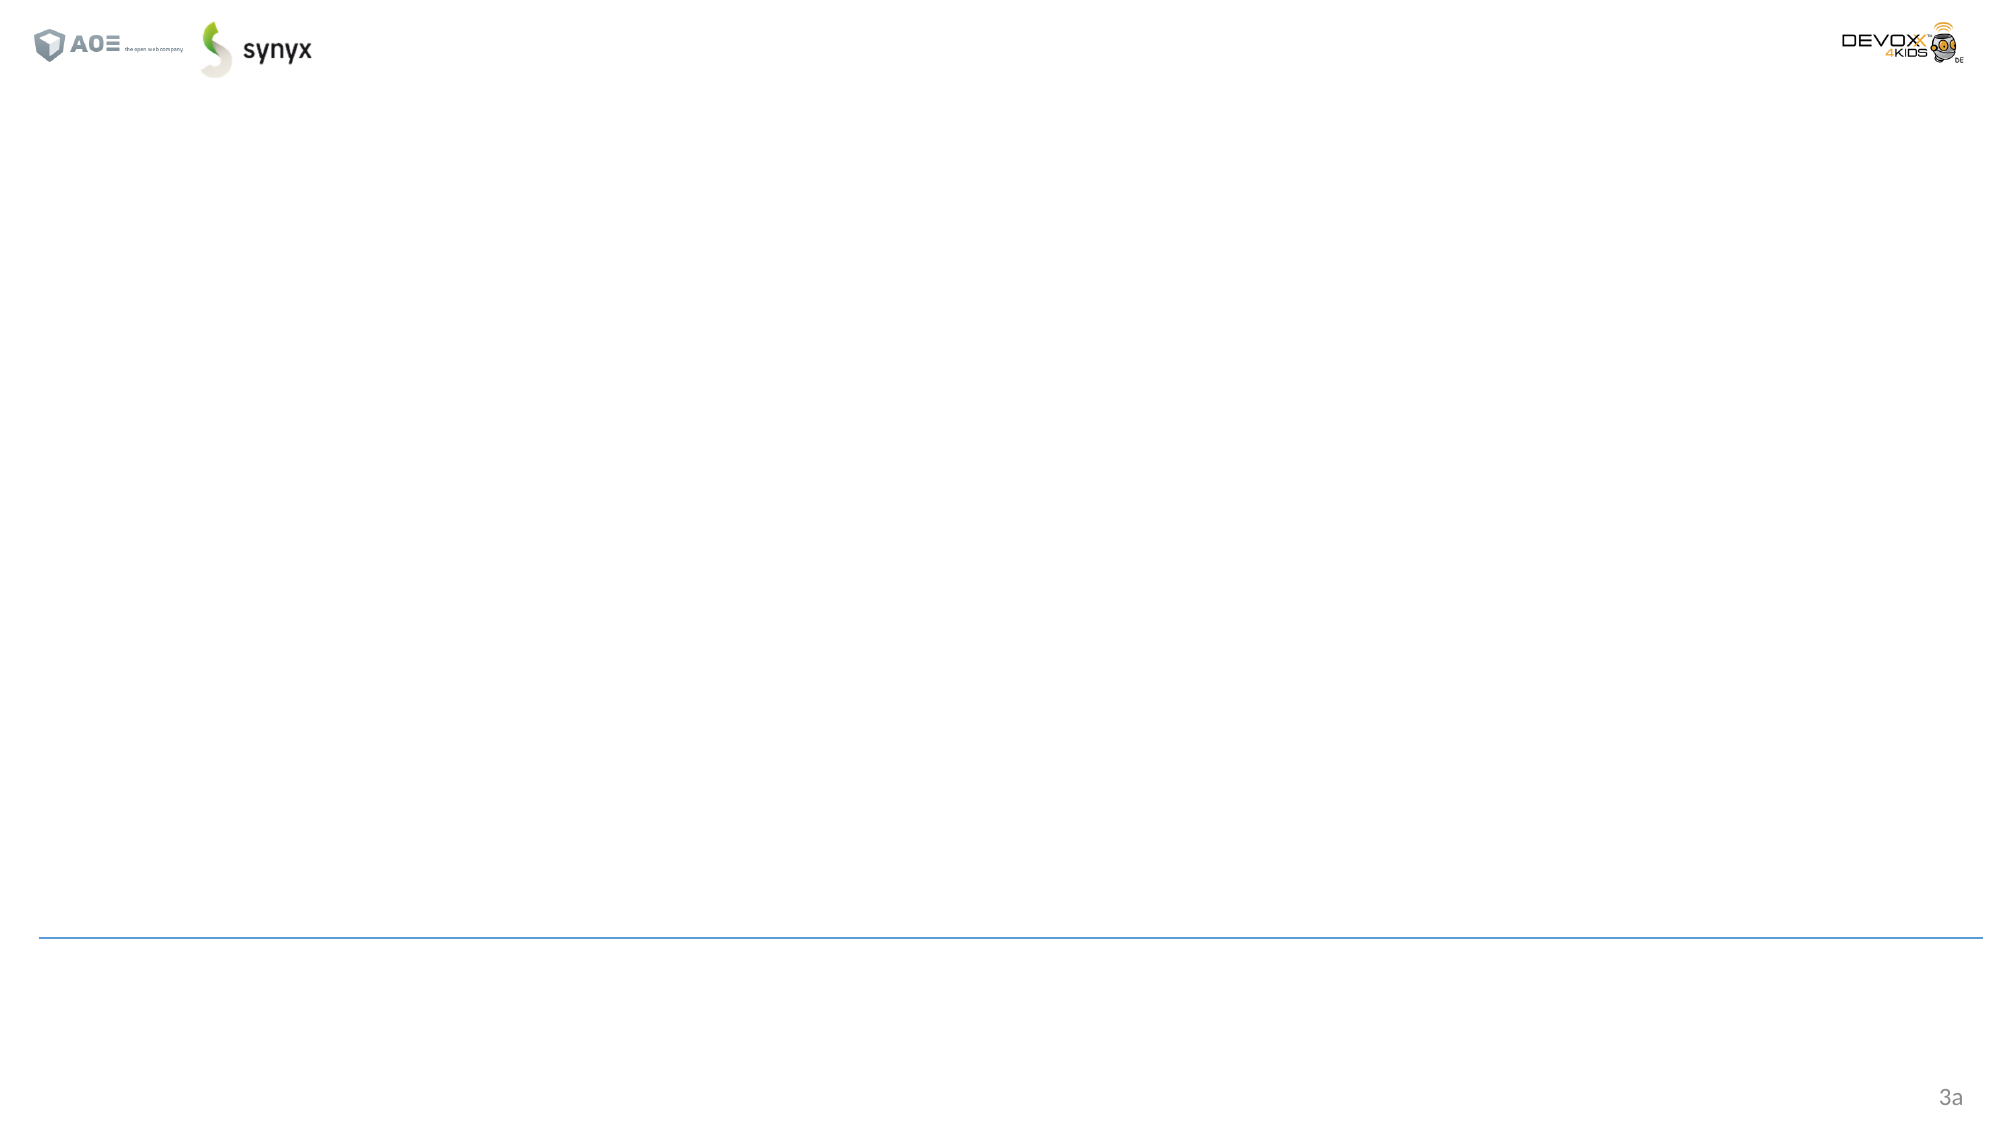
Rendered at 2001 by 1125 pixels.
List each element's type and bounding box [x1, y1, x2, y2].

picture [30, 23, 190, 65]
picture [194, 17, 326, 82]
picture [1839, 20, 1965, 64]
